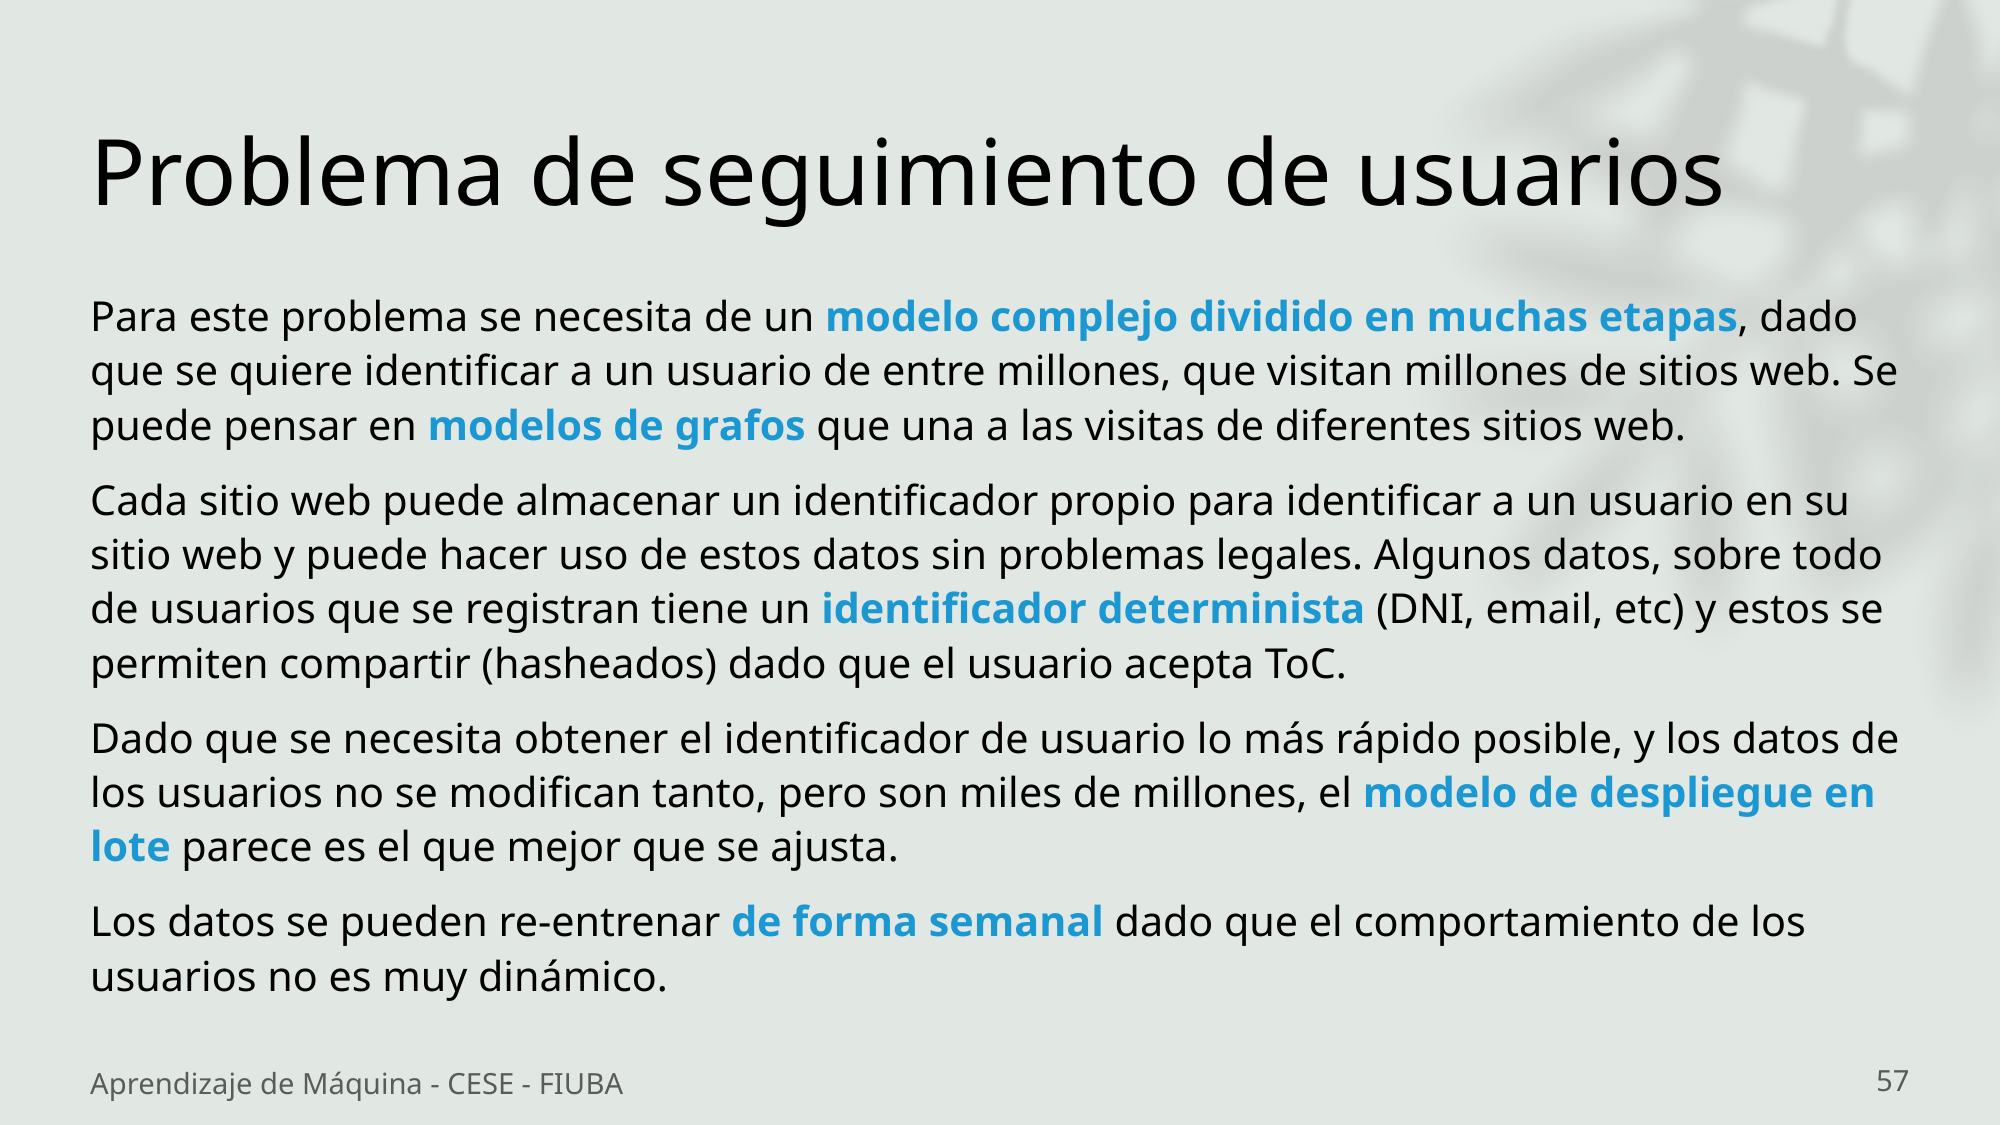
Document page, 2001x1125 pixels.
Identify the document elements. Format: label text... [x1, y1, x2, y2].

footer Aprendizaje de Máquina - CESE - FIUBA [75, 1052, 751, 1113]
slide_number 57 [1474, 1052, 1925, 1113]
title Problema de seguimiento de usuarios [75, 60, 1863, 277]
list Para este problema se necesita de un modelo complejo dividido en muchas etapas, dado que se quiere identificar a un usuario de entre millones, que visitan millones de sitios web. Se puede pensar en modelos de grafos que una a las visitas de diferentes sitios web. Cada sitio web puede almacenar un identificador propio para identificar a un usuario en su sitio web y puede hacer uso de estos datos sin problemas legales. Algunos datos, sobre todo de usuarios que se registran tiene un identificador determinista (DNI, email, etc) y estos se permiten compartir (hasheados) dado que el usuario acepta ToC. Dado que se necesita obtener el identificador de usuario lo más rápido posible, y los datos de los usuarios no se modifican tanto, pero son miles de millones, el modelo de despliegue en lote parece es el que mejor que se ajusta. Los datos se pueden re-entrenar de forma semanal dado que el comportamiento de los usuarios no es muy dinámico. [75, 277, 1925, 1009]
